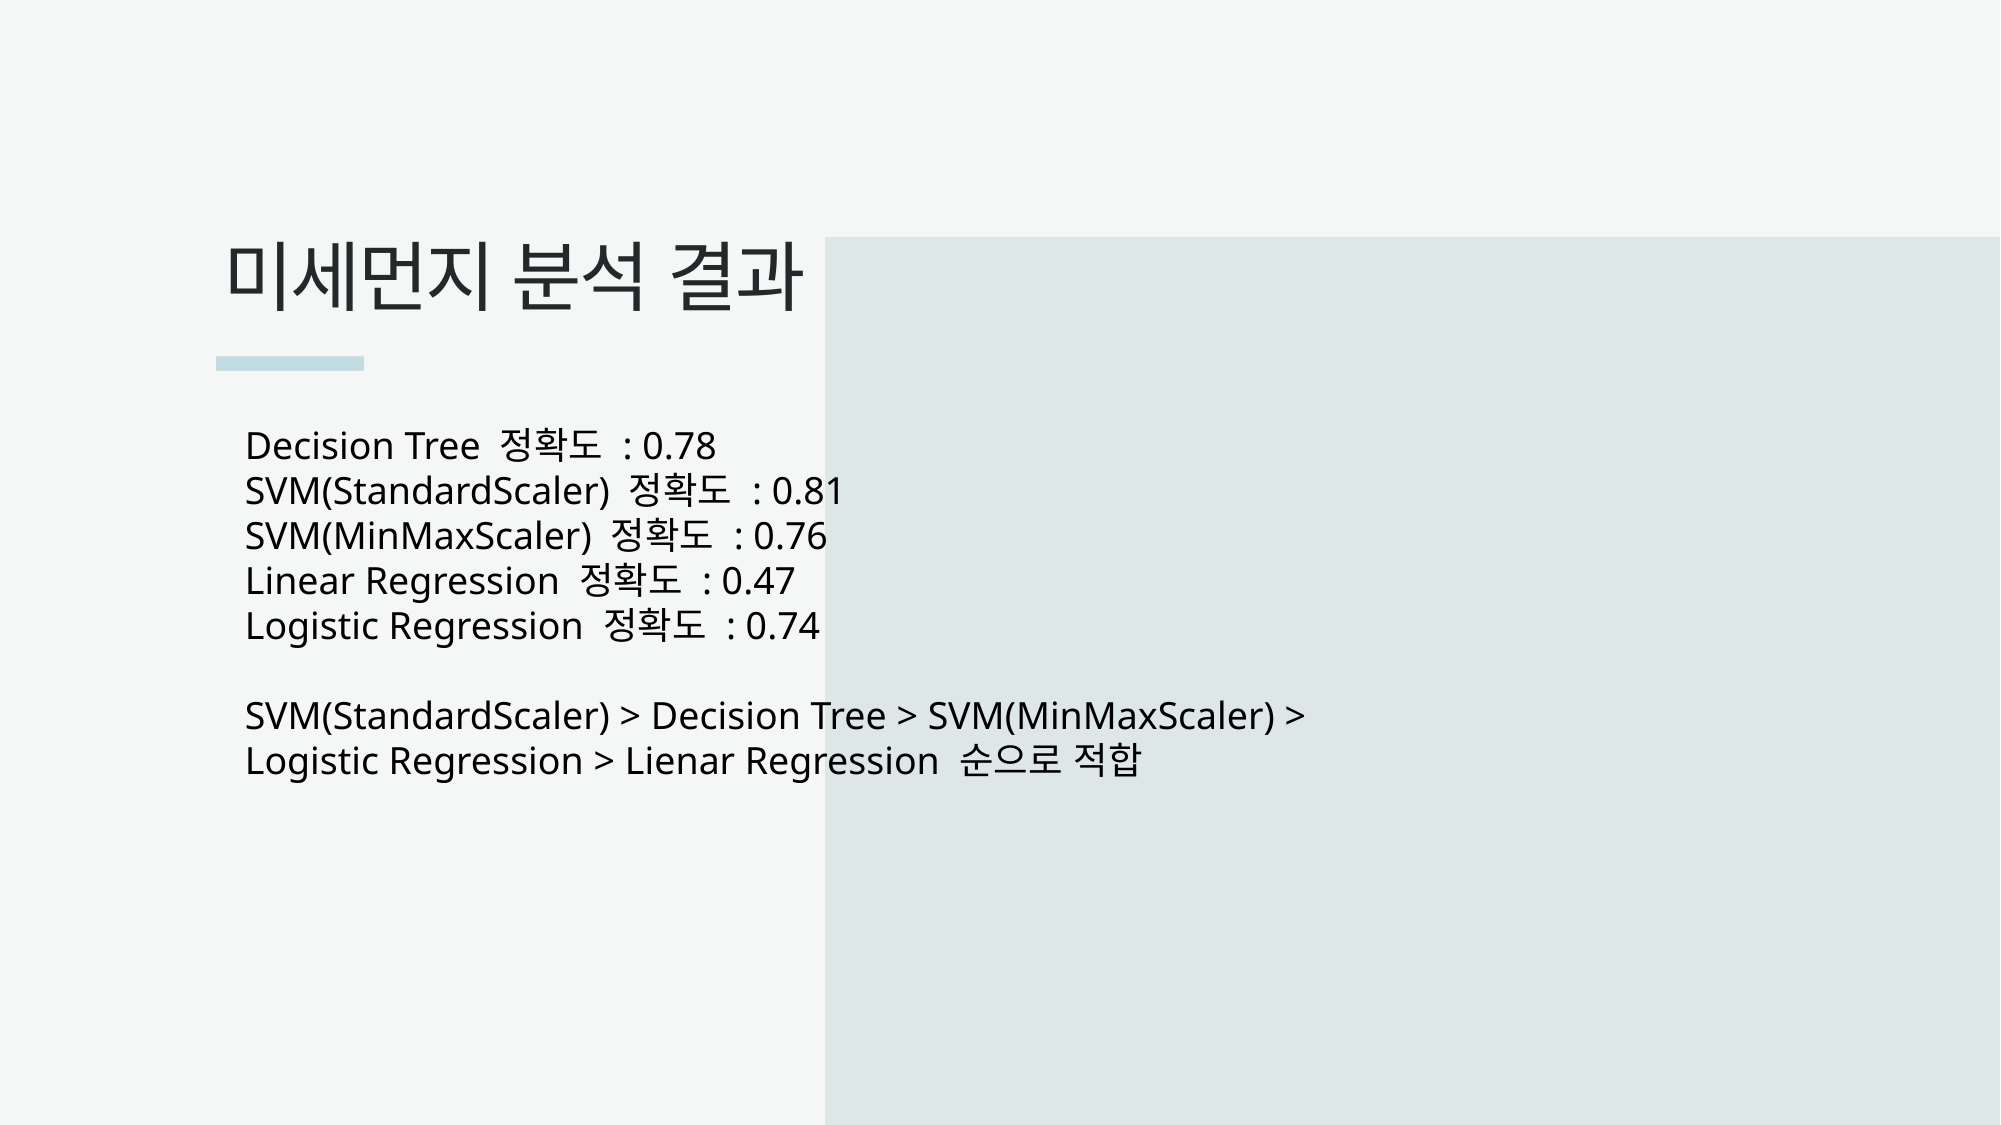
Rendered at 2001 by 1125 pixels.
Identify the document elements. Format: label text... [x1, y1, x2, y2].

text_box Decision Tree 정확도 : 0.78 SVM(StandardScaler) 정확도 : 0.81 SVM(MinMaxScaler) 정확도 : 0.76 Linear Regression 정확도 : 0.47 Logistic Regression 정확도 : 0.74 SVM(StandardScaler) > Decision Tree > SVM(MinMaxScaler) > Logistic Regression > Lienar Regression 순으로 적합 [230, 414, 825, 790]
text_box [216, 336, 364, 391]
text_box 미세먼지 분석 결과 [208, 221, 1288, 328]
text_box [825, 237, 2000, 1125]
